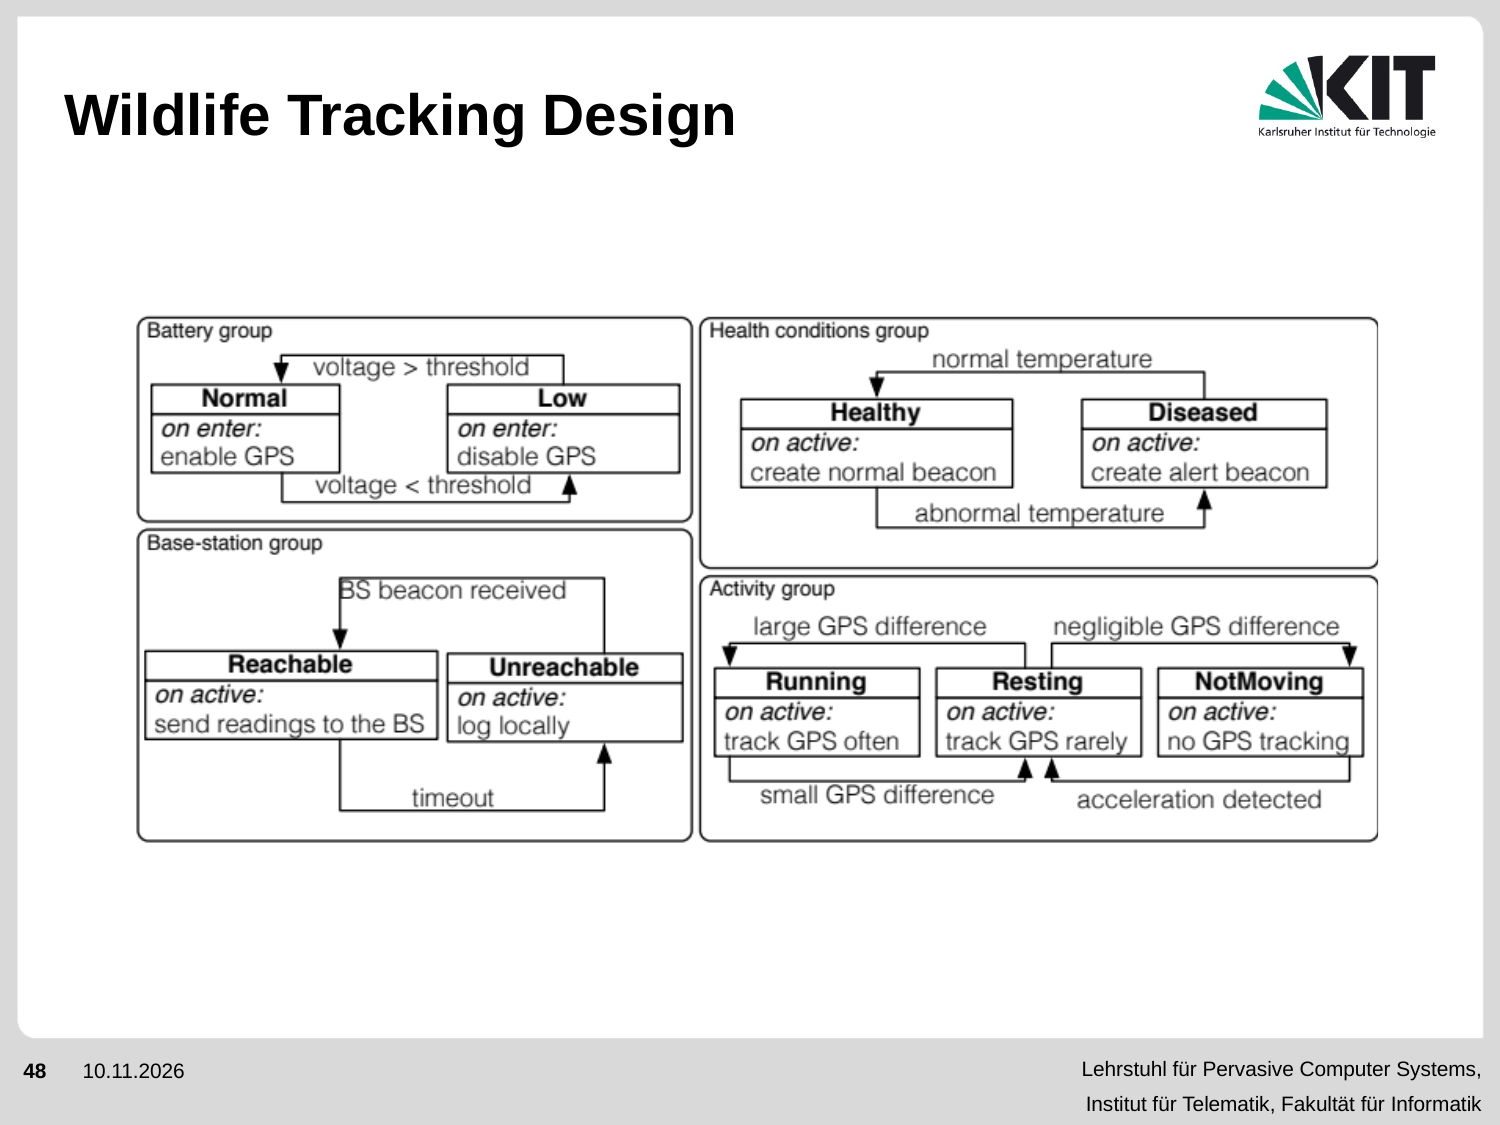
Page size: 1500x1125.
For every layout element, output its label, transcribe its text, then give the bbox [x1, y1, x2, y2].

picture [0, 0, 1500, 1125]
title Wildlife Tracking Design [63, 54, 1199, 148]
